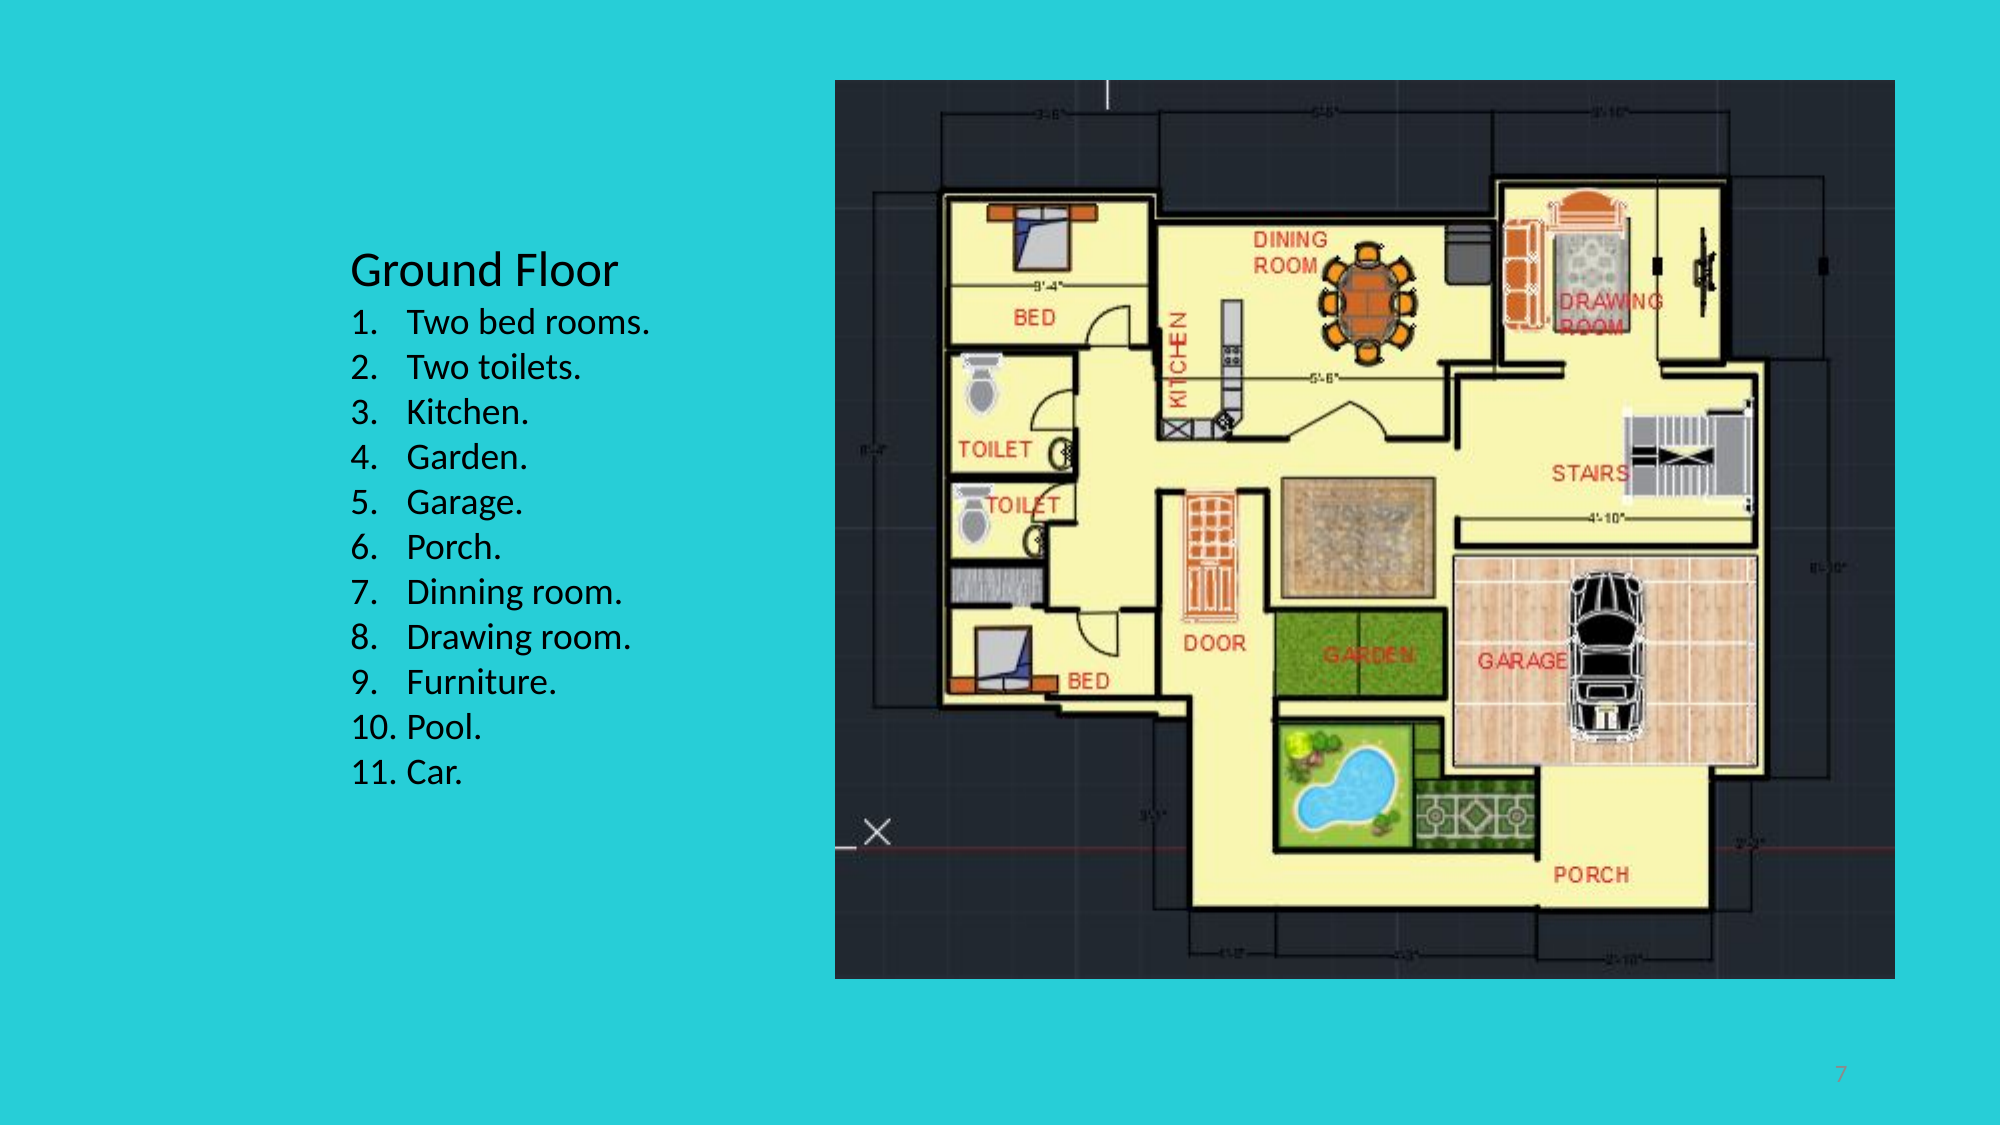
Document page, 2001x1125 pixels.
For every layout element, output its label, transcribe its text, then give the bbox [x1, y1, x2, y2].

text_box Ground Floor Two bed rooms. Two toilets. Kitchen. Garden. Garage. Porch. Dinning room. Drawing room. Furniture. Pool. Car. [335, 229, 835, 889]
slide_number 7 [1412, 1042, 1863, 1103]
picture [835, 80, 1895, 979]
